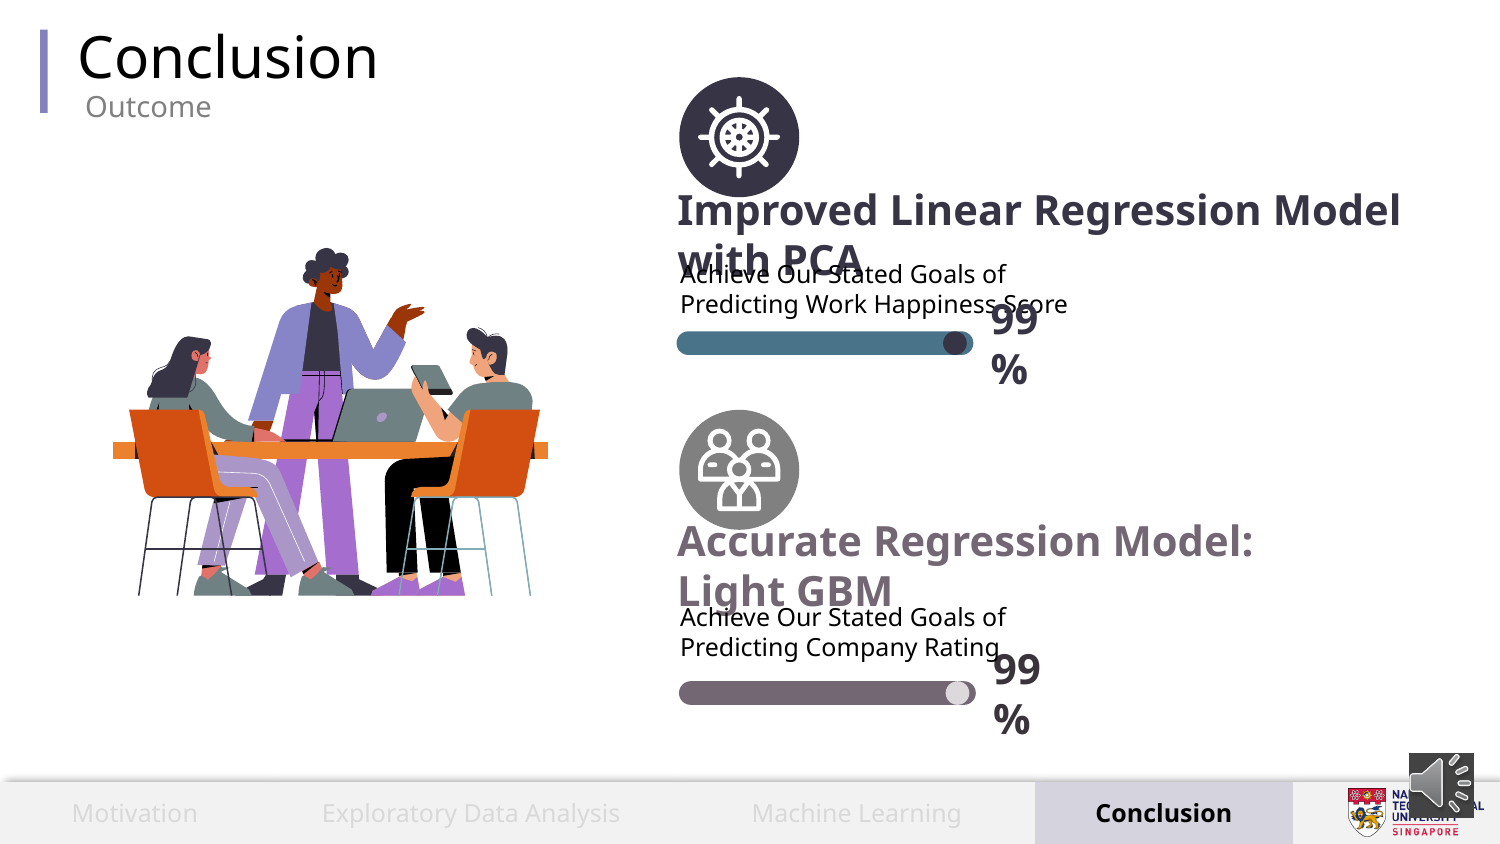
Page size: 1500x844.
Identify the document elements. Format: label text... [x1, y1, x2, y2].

text_box Conclusion [62, 5, 489, 105]
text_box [697, 95, 781, 179]
text_box Outcome [70, 80, 227, 131]
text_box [662, 409, 1355, 721]
picture [1348, 752, 1484, 837]
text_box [697, 428, 781, 512]
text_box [113, 247, 548, 596]
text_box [662, 77, 1419, 371]
